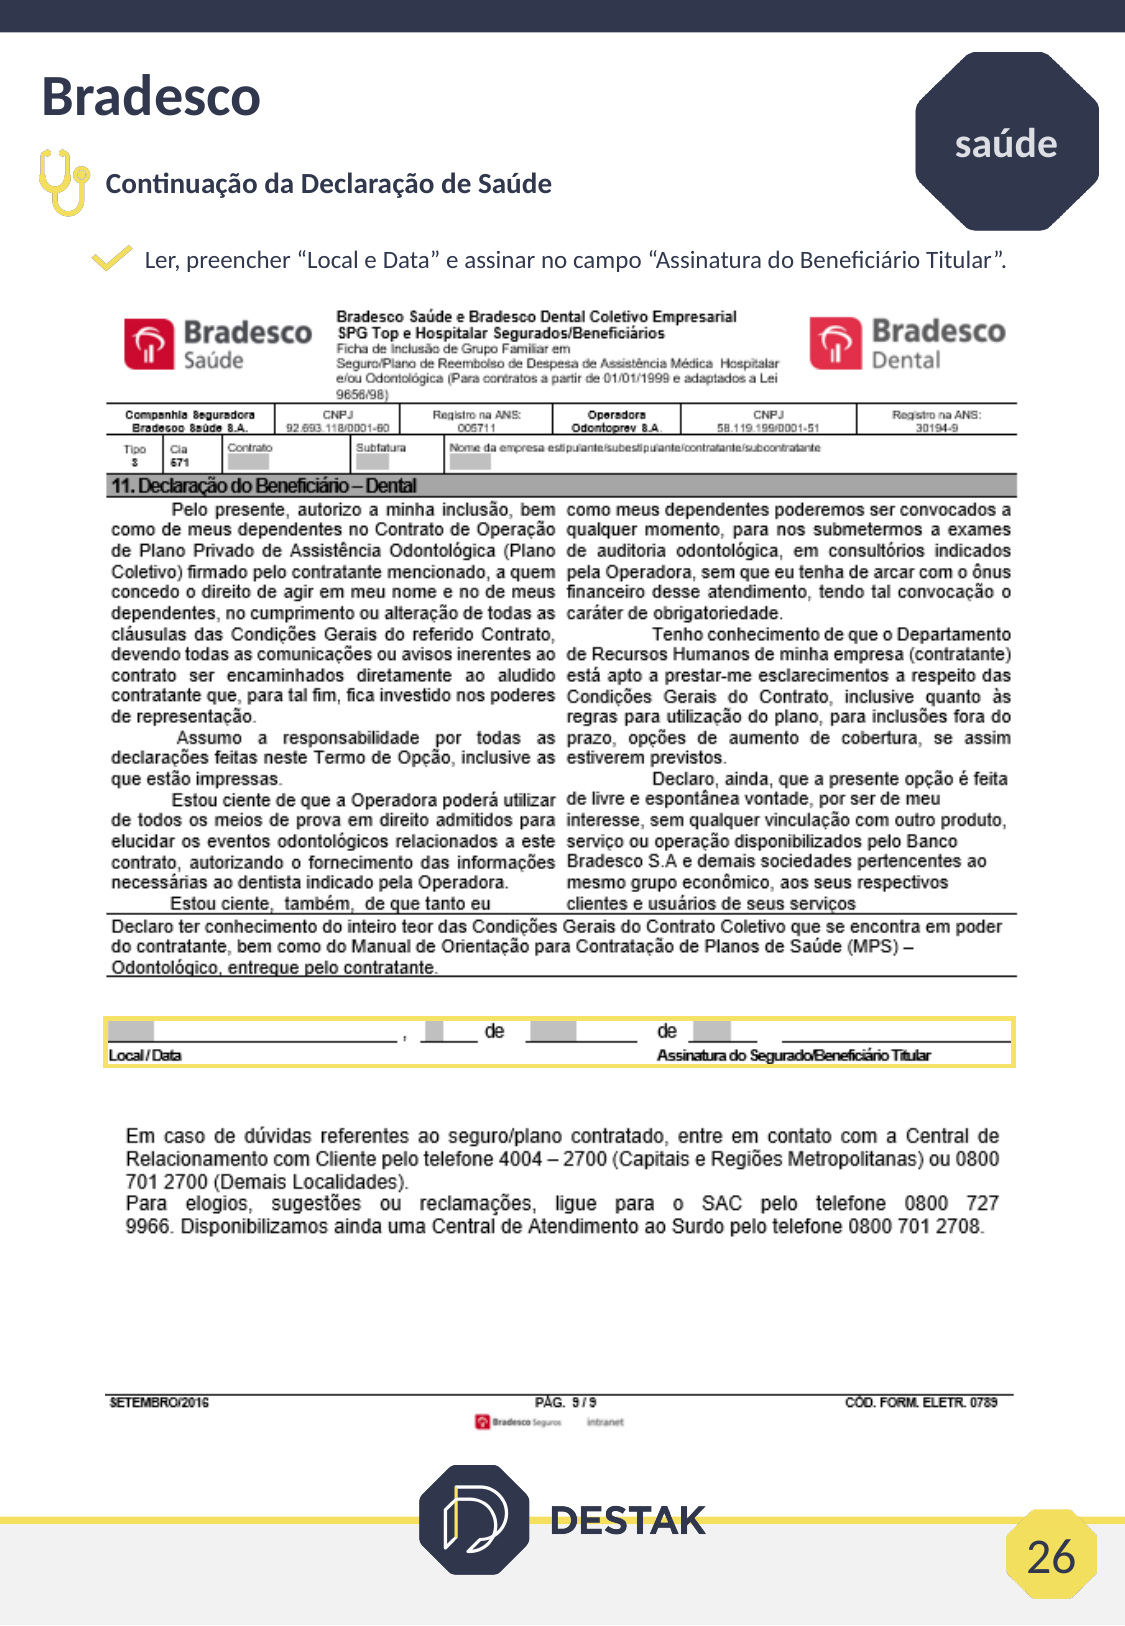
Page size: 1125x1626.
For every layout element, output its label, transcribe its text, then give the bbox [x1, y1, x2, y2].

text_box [105, 301, 1019, 1443]
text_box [29, 147, 1096, 284]
text_box Bradesco [26, 51, 862, 143]
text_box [914, 51, 1099, 153]
picture [419, 1465, 706, 1575]
picture [1006, 1509, 1097, 1599]
